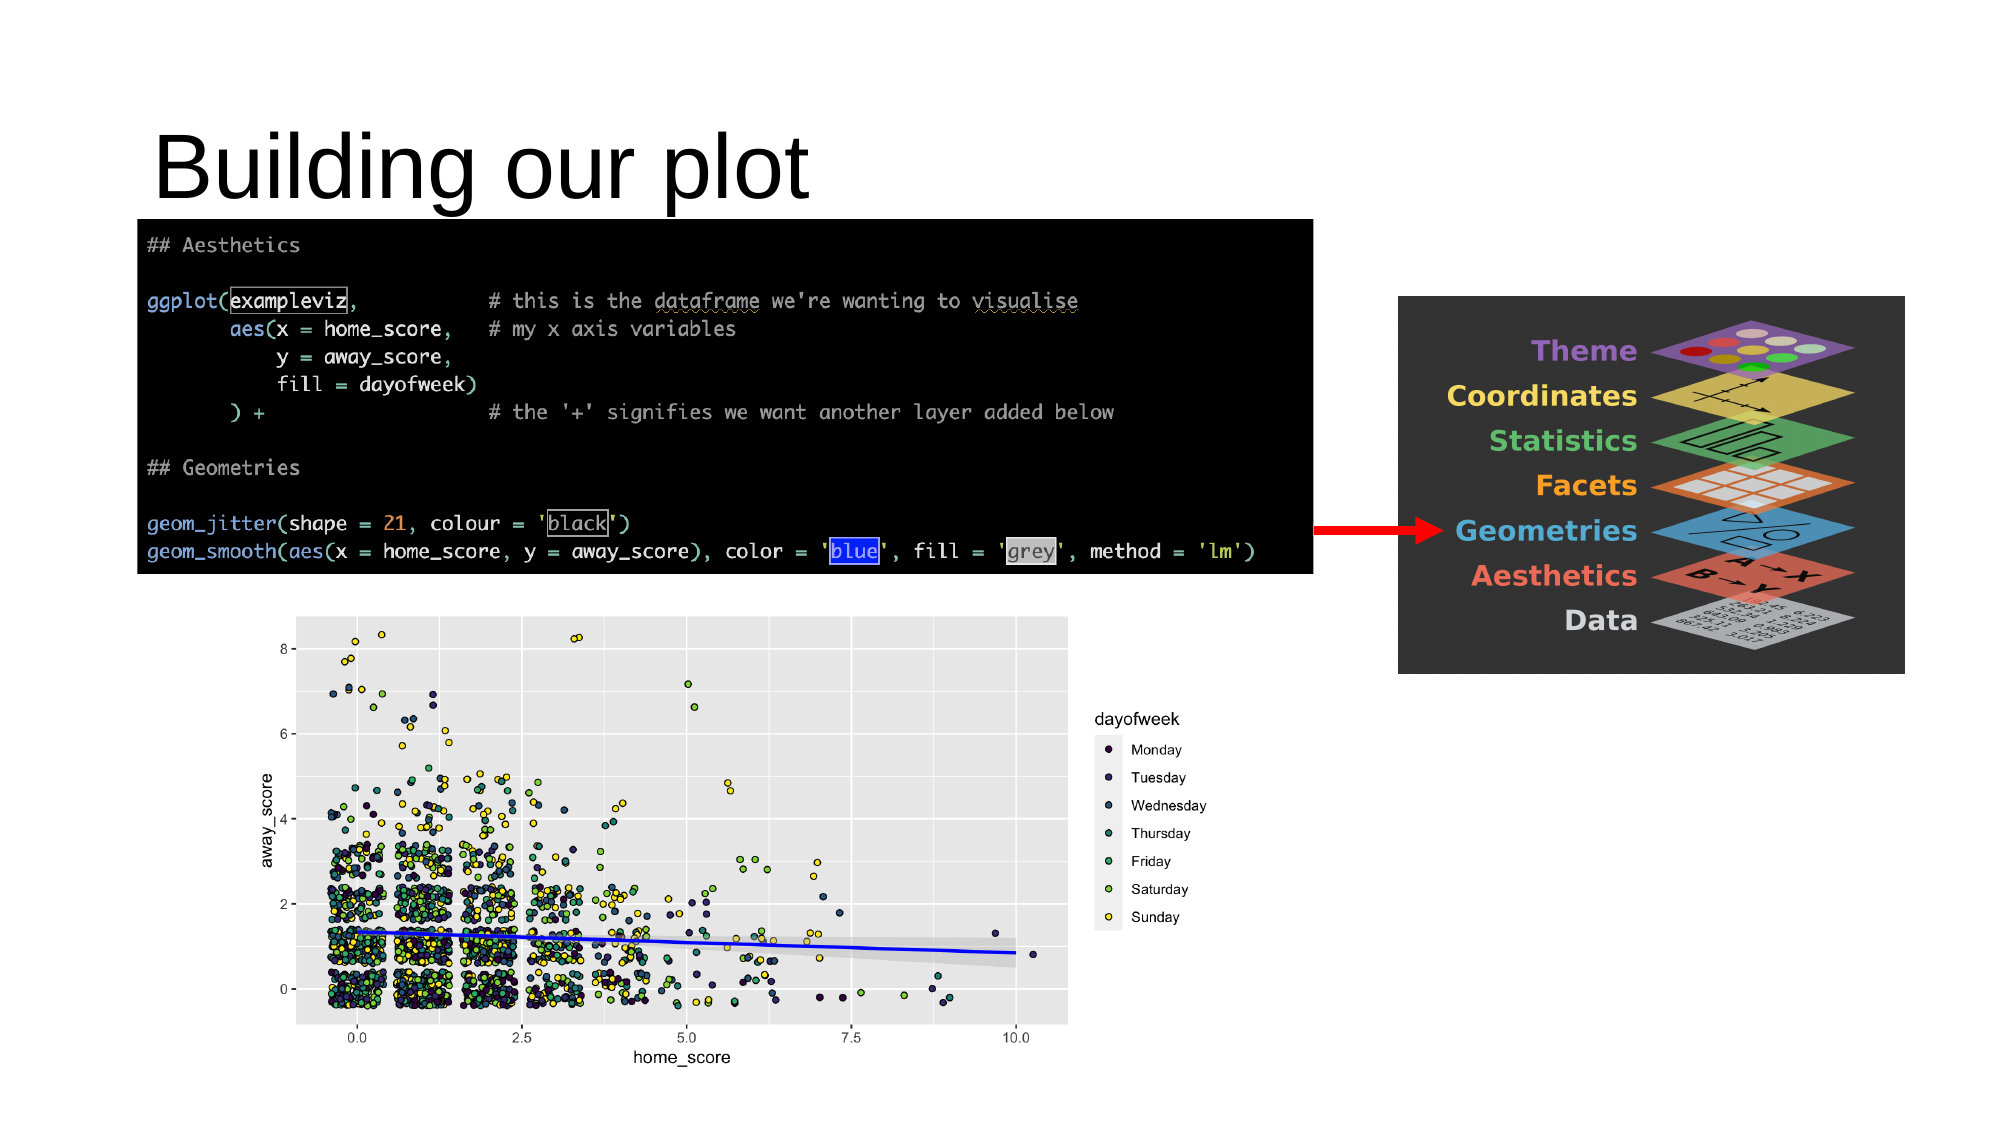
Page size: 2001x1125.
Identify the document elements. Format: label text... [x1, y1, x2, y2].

title Building our plot [137, 59, 1863, 278]
picture [137, 219, 1314, 574]
picture [250, 607, 1225, 1076]
picture [1398, 296, 1905, 674]
